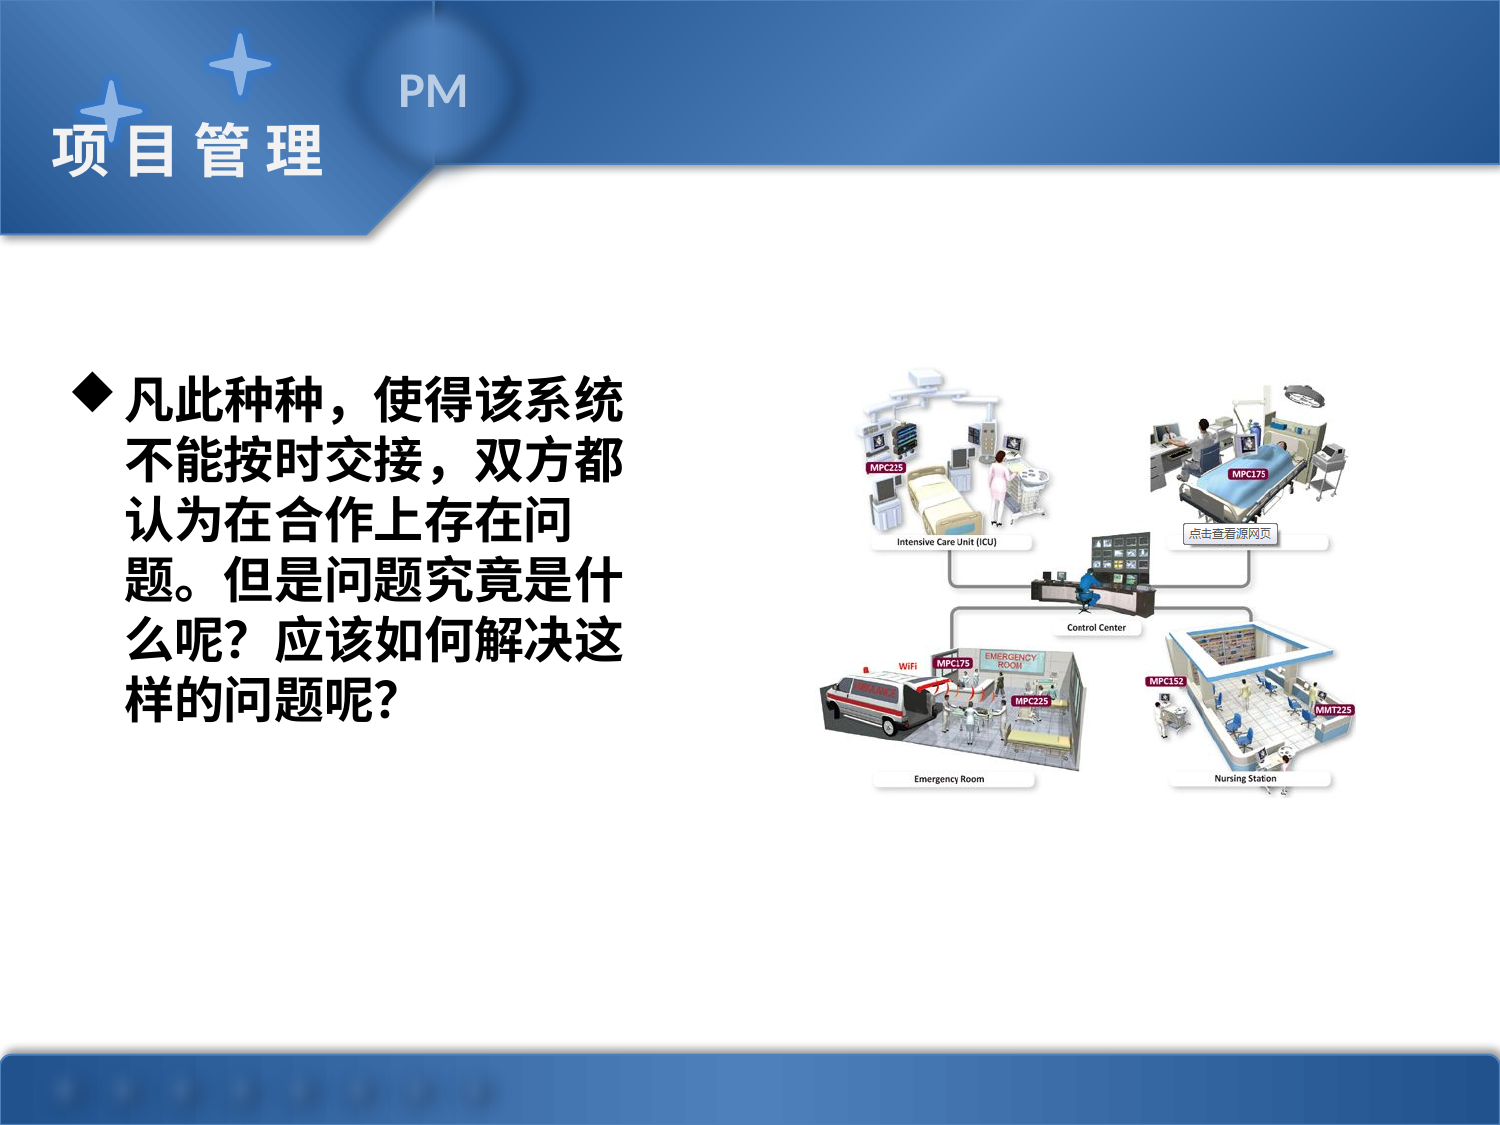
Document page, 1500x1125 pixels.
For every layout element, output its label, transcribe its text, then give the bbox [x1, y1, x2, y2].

picture [773, 363, 1389, 804]
text_box 凡此种种，使得该系统不能按时交接，双方都认为在合作上存在问题。但是问题究竟是什么呢？应该如何解决这样的问题呢？ [53, 361, 668, 797]
